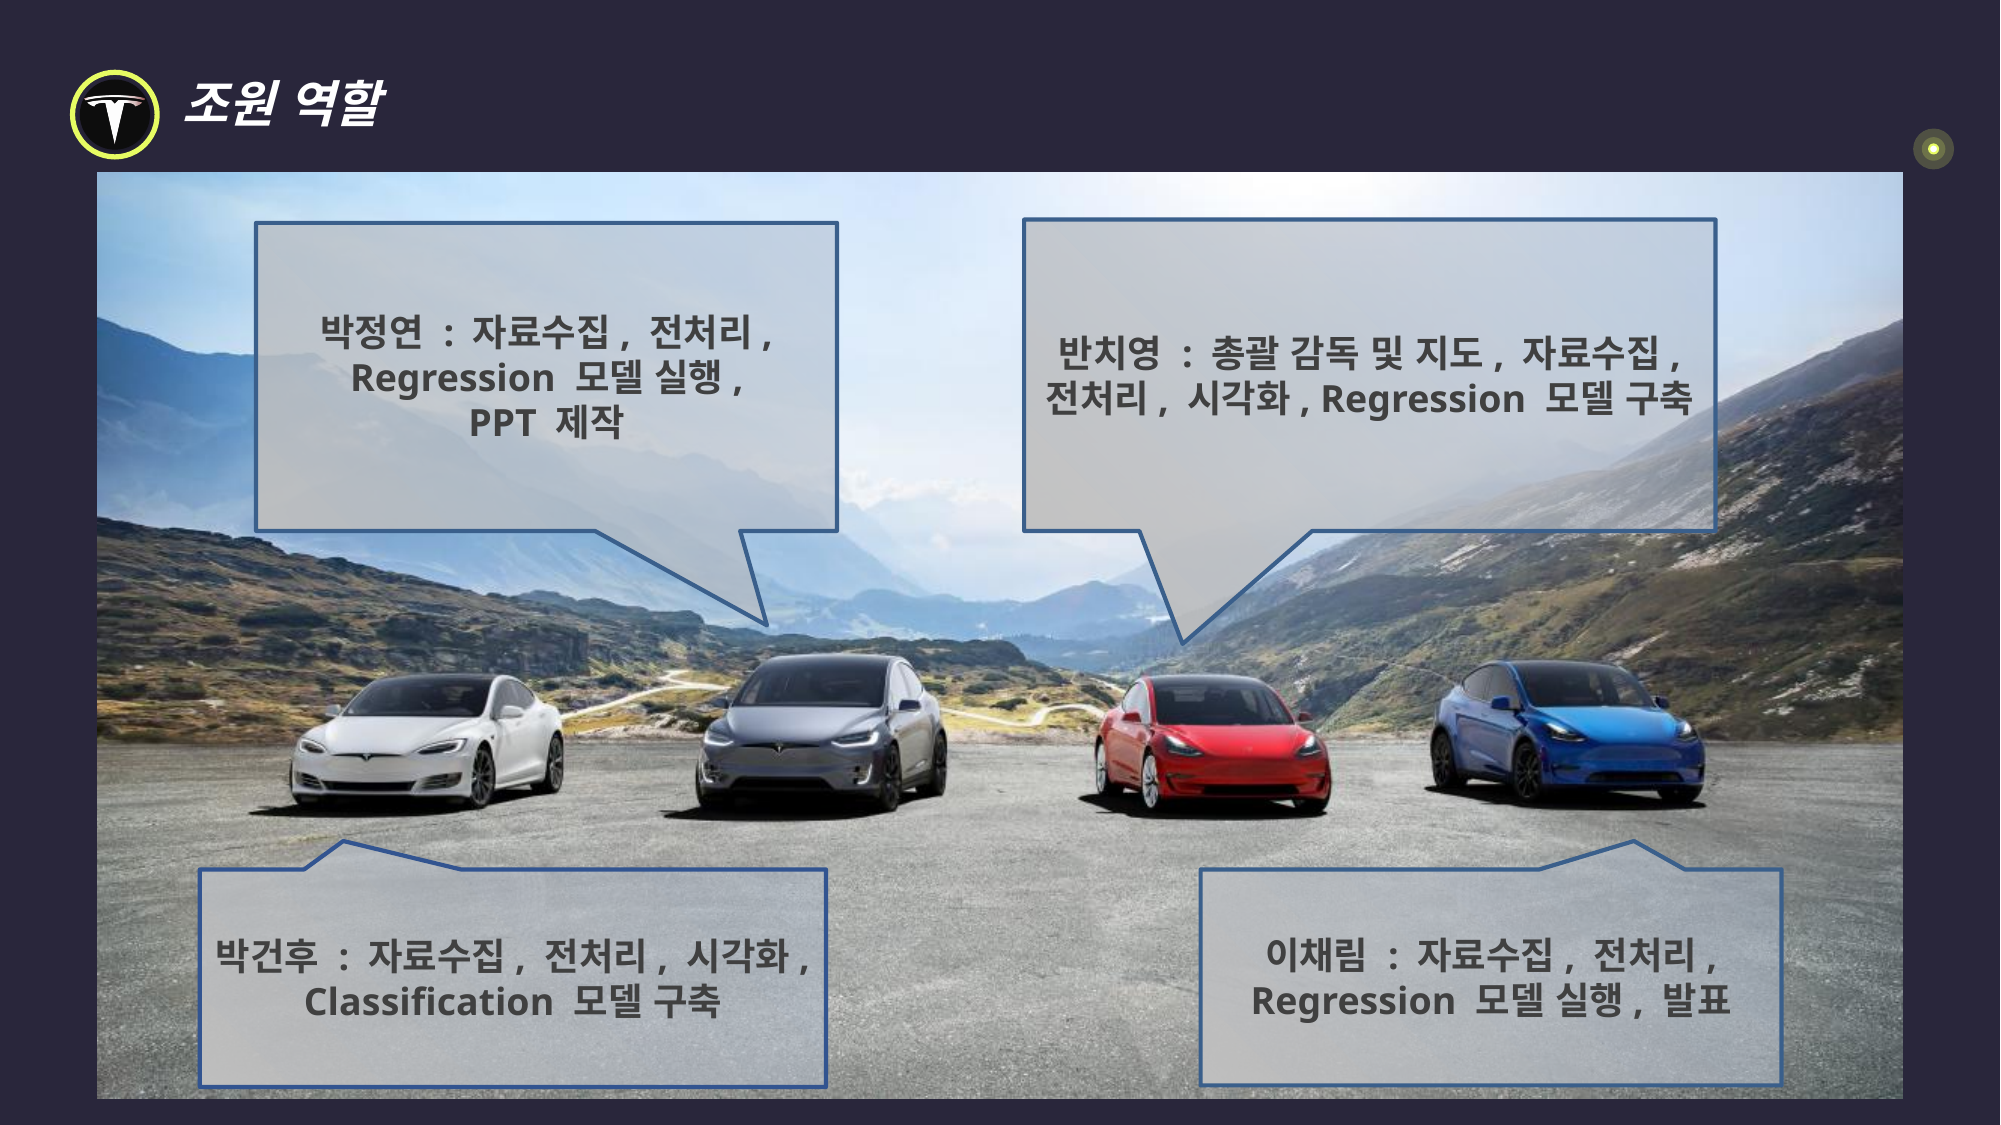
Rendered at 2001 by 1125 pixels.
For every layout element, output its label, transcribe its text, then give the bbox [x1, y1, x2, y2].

text_box 조원 역할 [168, 35, 1168, 141]
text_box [72, 72, 158, 157]
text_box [1913, 128, 1955, 170]
picture [78, 87, 152, 149]
picture [97, 172, 1903, 1099]
